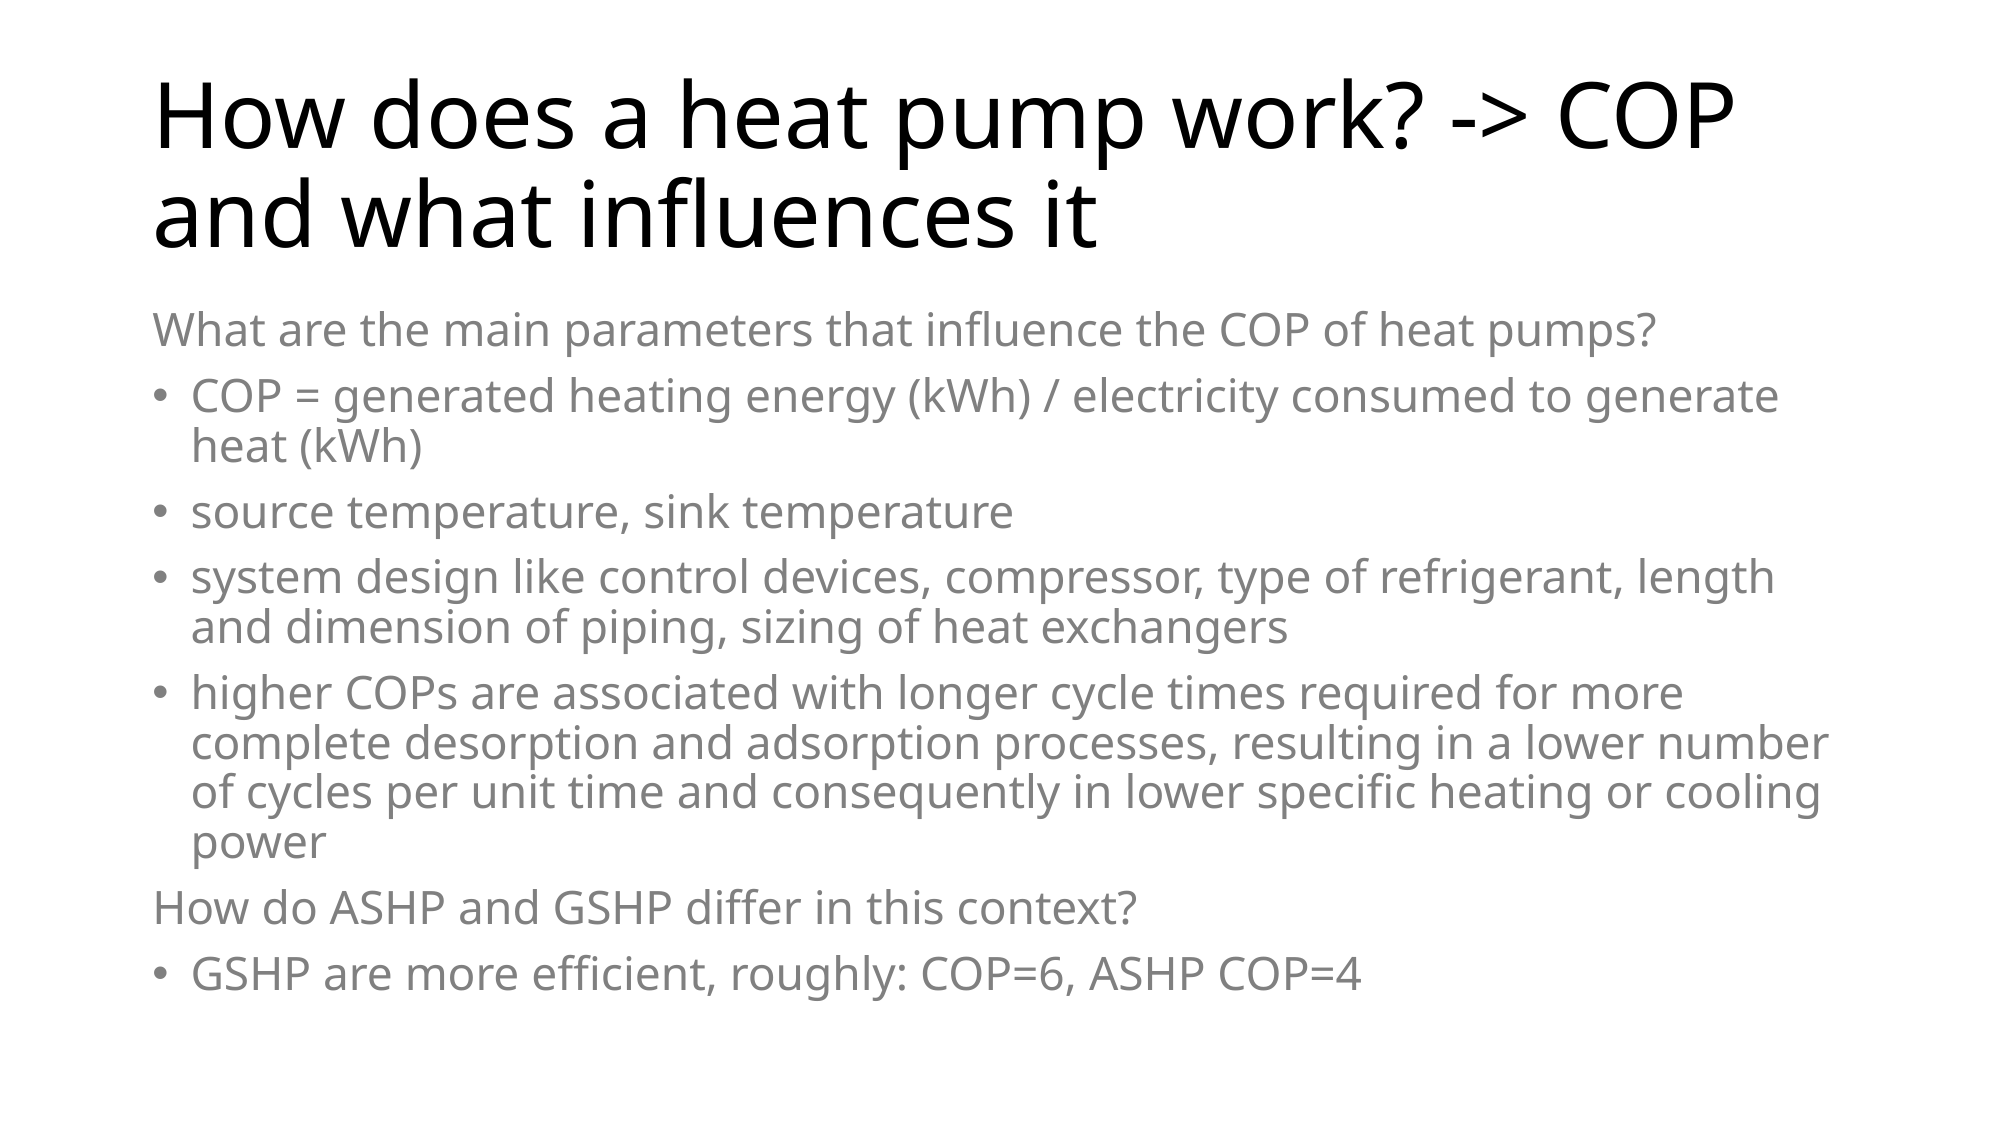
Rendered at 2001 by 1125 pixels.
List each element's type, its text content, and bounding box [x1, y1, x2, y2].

title How does a heat pump work? -> COP and what influences it [137, 59, 1863, 278]
list What are the main parameters that influence the COP of heat pumps? COP = generated heating energy (kWh) / electricity consumed to generate heat (kWh) source temperature, sink temperature system design like control devices, compressor, type of refrigerant, length and dimension of piping, sizing of heat exchangers higher COPs are associated with longer cycle times required for more complete desorption and adsorption processes, resulting in a lower number of cycles per unit time and consequently in lower specific heating or cooling power How do ASHP and GSHP differ in this context? GSHP are more efficient, roughly: COP=6, ASHP COP=4 [137, 299, 1863, 1014]
